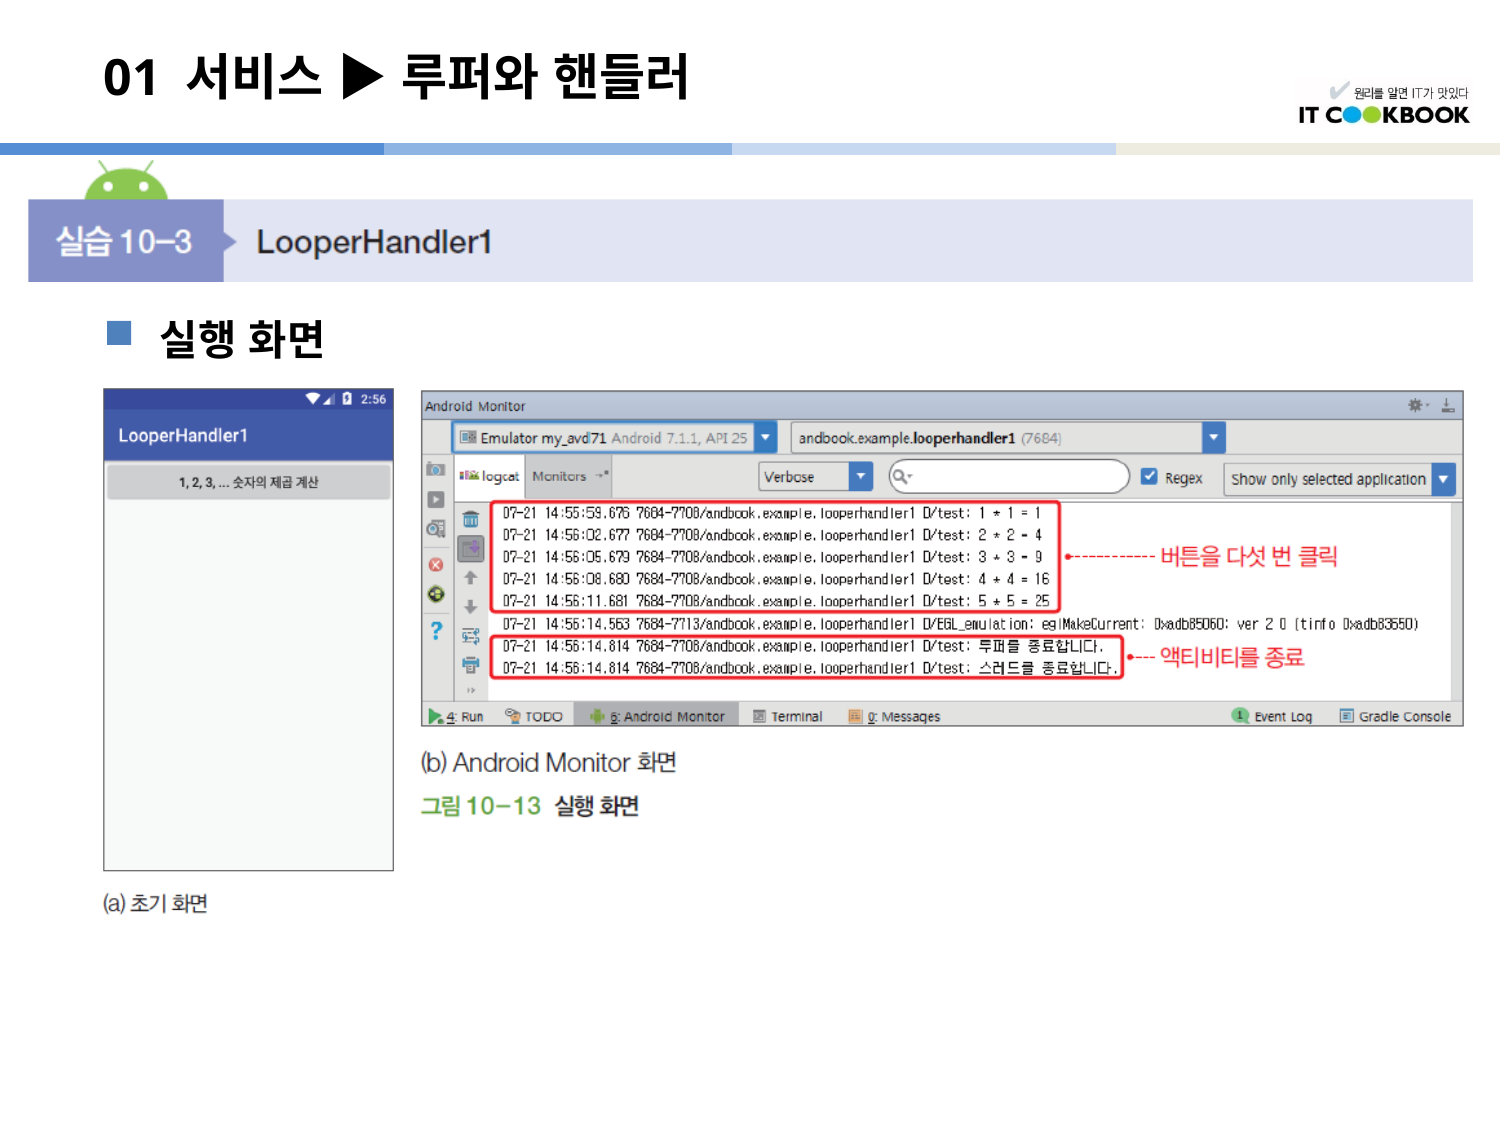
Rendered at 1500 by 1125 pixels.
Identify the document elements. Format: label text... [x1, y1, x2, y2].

picture [1295, 78, 1473, 125]
title 01 서비스 ▶ 루퍼와 핸들러 [88, 30, 1330, 121]
picture [88, 373, 1473, 936]
picture [27, 160, 1473, 282]
list 실행 화면 [88, 280, 1500, 1083]
